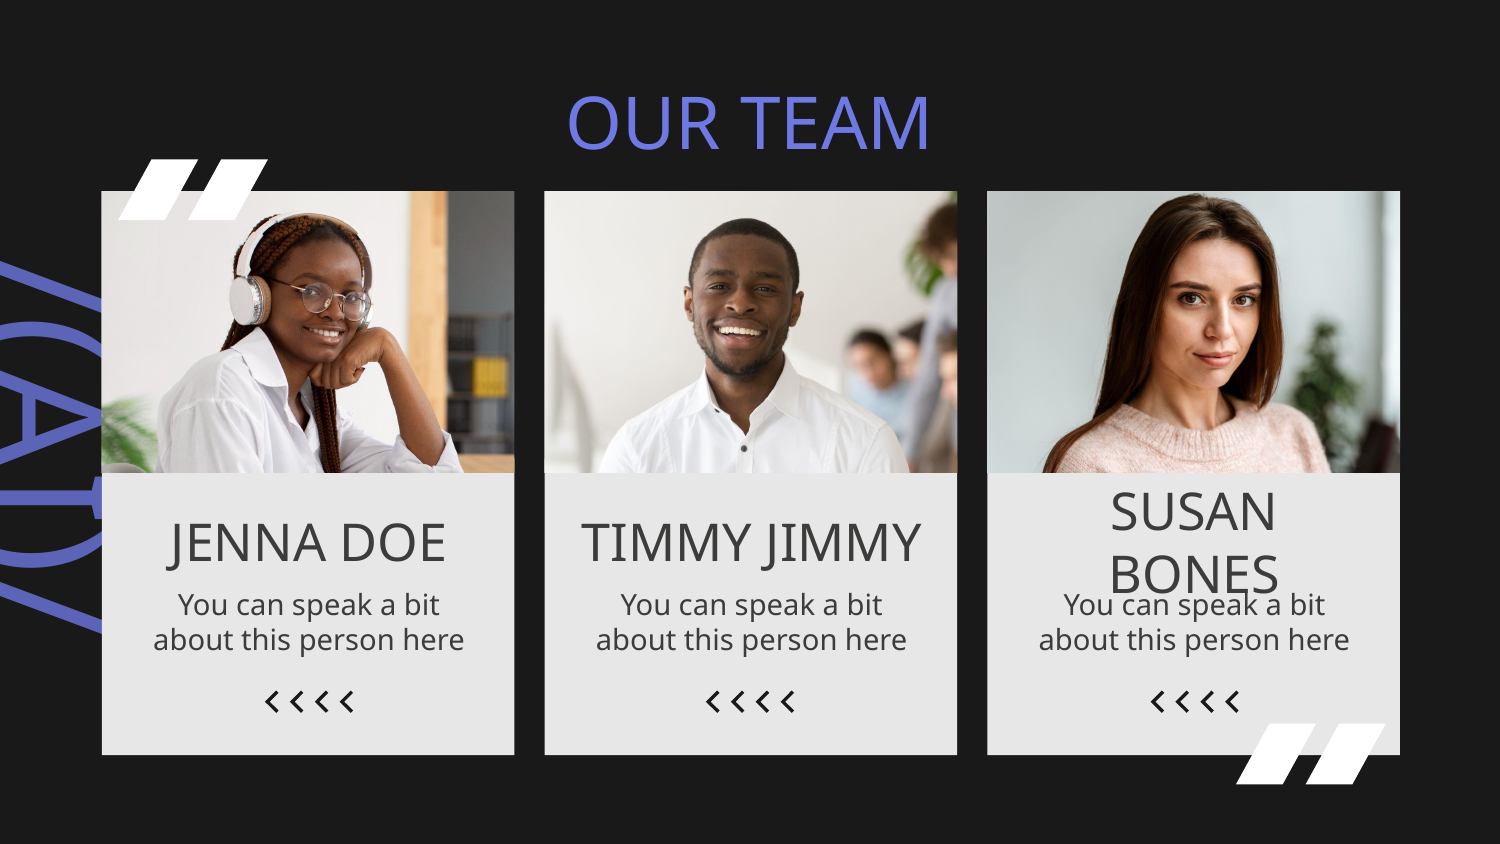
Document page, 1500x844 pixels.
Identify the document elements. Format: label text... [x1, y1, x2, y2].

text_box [705, 690, 795, 714]
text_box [264, 690, 354, 714]
title TIMMY JIMMY [562, 497, 941, 581]
title OUR TEAM [118, 72, 1382, 167]
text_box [117, 159, 269, 221]
subtitle You can speak a bit about this person here [562, 581, 941, 662]
text_box [544, 479, 958, 756]
picture [544, 190, 958, 473]
picture [101, 190, 515, 473]
title JENNA DOE [120, 497, 499, 581]
text_box [101, 479, 515, 756]
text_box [1150, 690, 1239, 714]
text_box [987, 479, 1400, 756]
picture [986, 190, 1401, 473]
subtitle You can speak a bit about this person here [120, 581, 499, 662]
title SUSAN BONES [1005, 497, 1384, 581]
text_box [1235, 723, 1387, 785]
subtitle You can speak a bit about this person here [1005, 581, 1384, 662]
